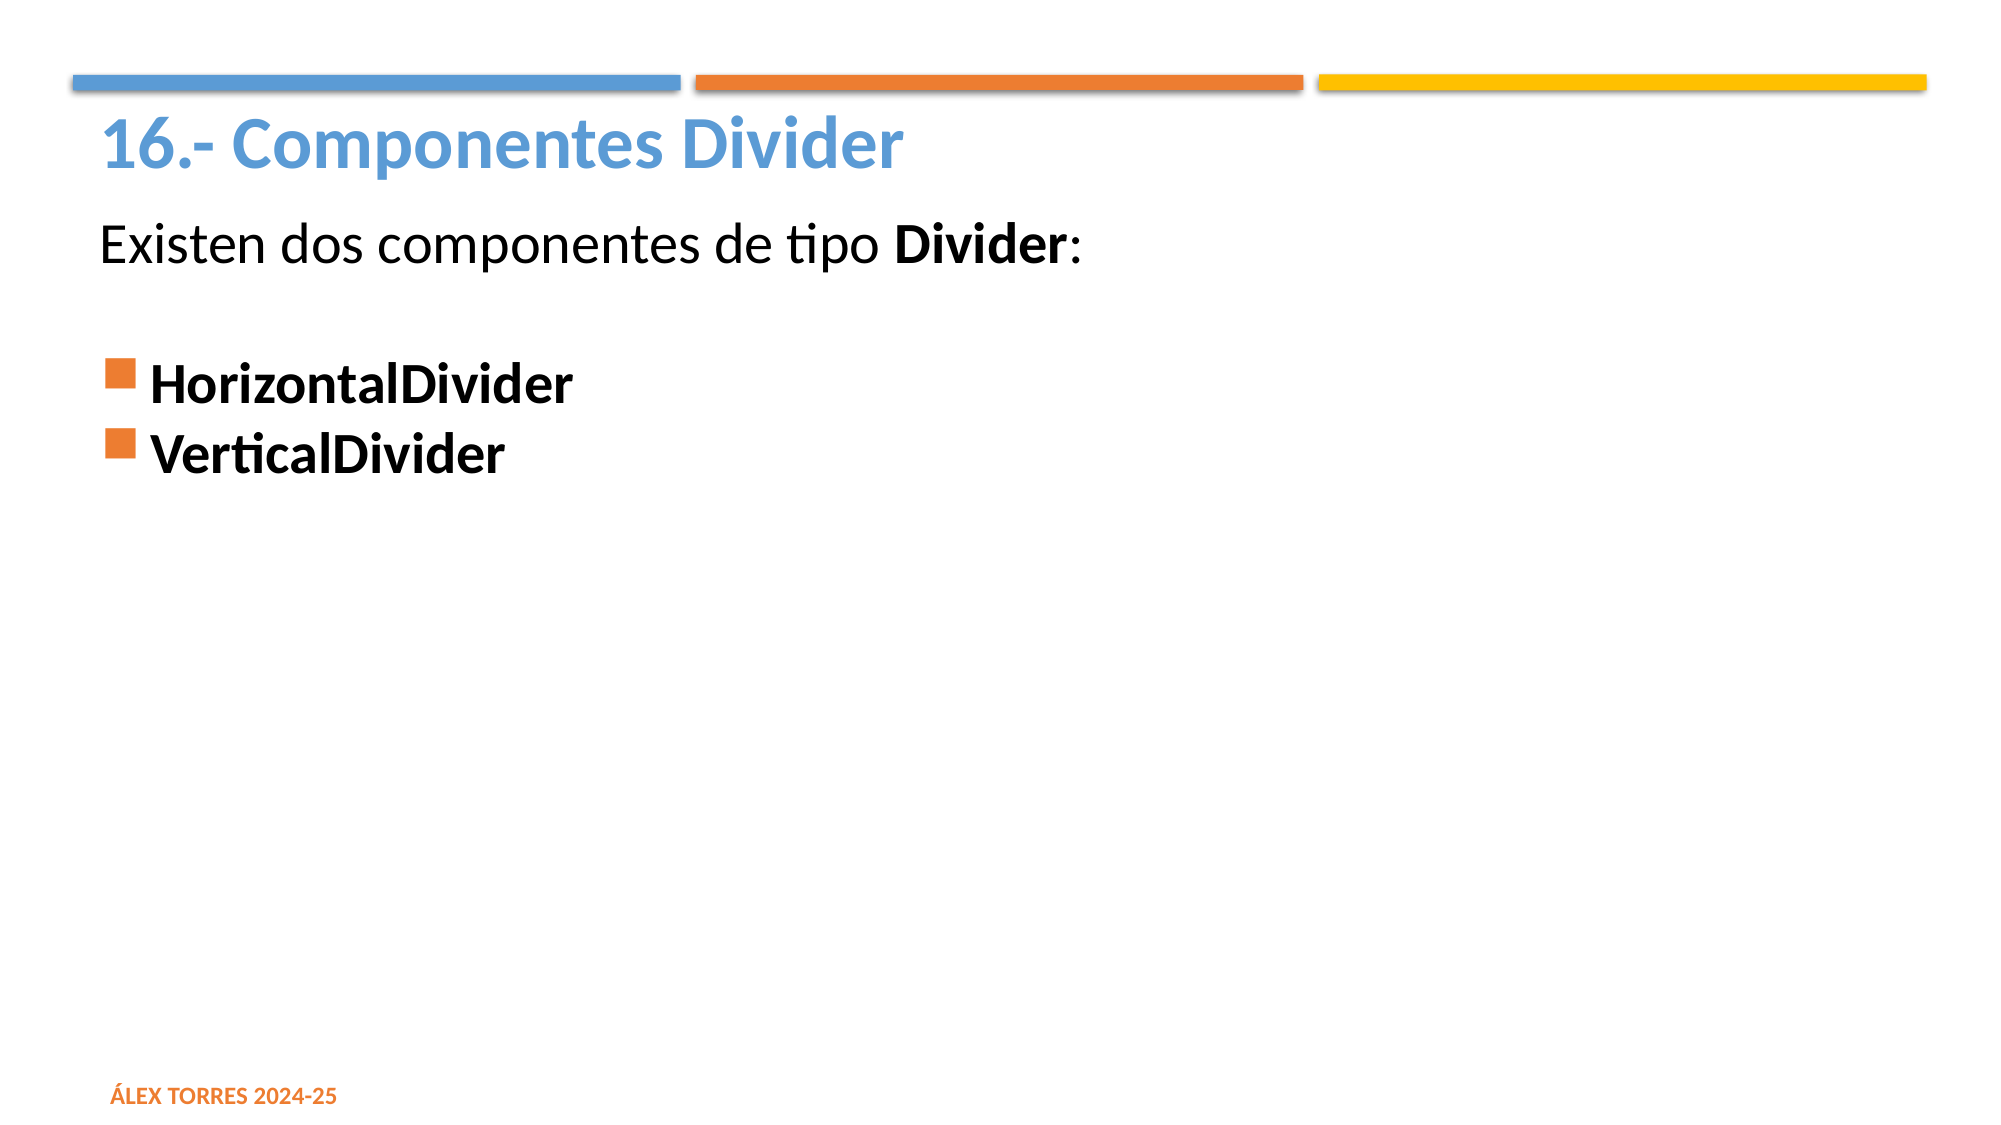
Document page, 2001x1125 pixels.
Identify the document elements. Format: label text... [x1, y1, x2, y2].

text_box 16.- Componentes Divider [85, 78, 1915, 188]
text_box Existen dos componentes de tipo Divider: HorizontalDivider VerticalDivider [85, 190, 1915, 1074]
